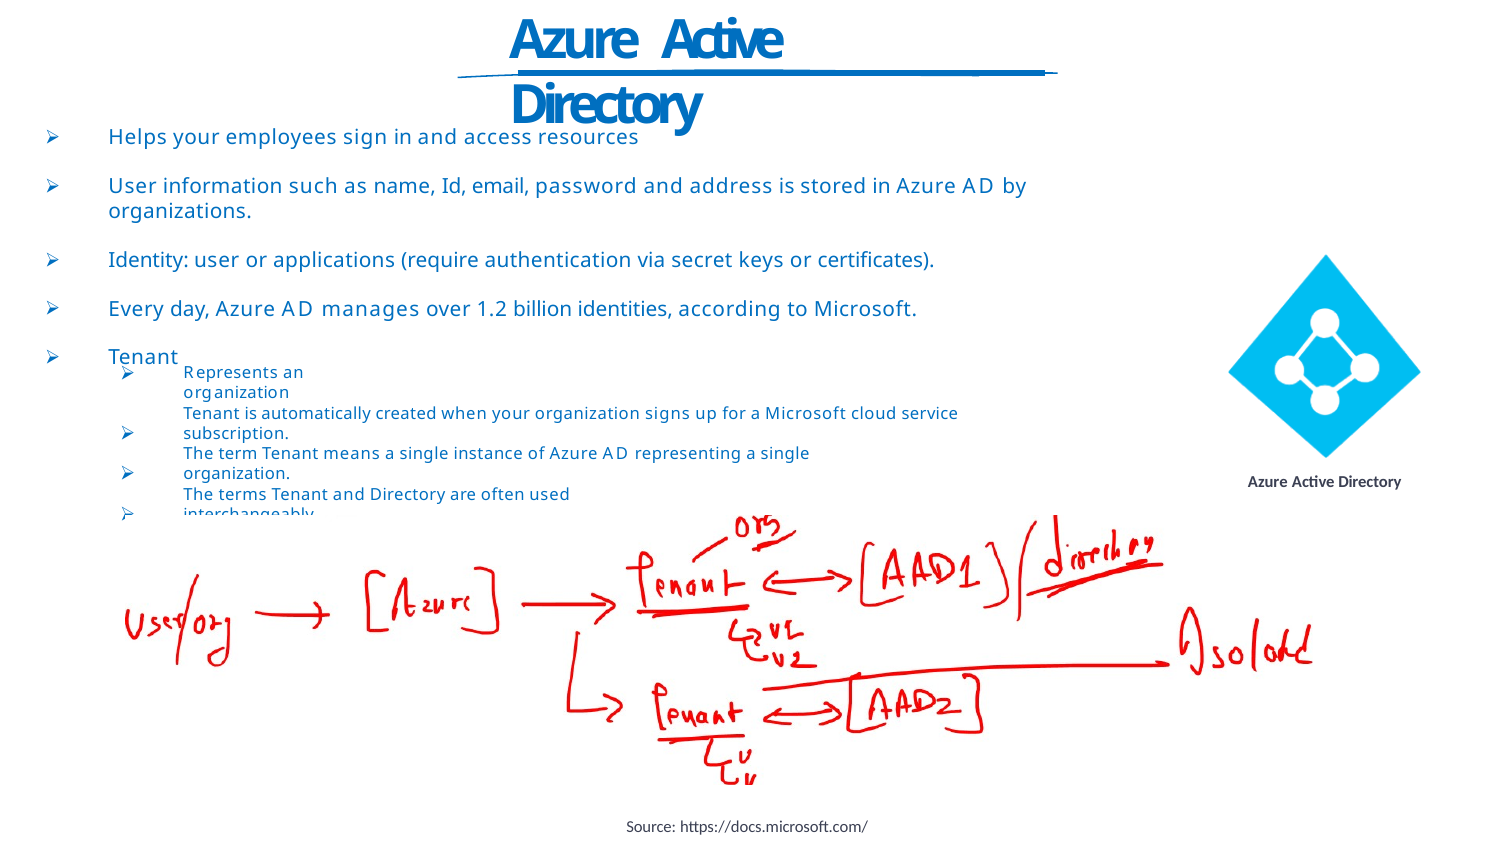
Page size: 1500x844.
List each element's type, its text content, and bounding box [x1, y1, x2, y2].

text_box Tenant is automatically created when your organization signs up for a Microsoft cloud service subscription. [404, 400, 1031, 443]
text_box The terms Tenant and Directory are often used interchangeably. [181, 481, 693, 514]
text_box Represents an organization ⮚ ⮚ ⮚ [118, 360, 404, 524]
picture [1228, 254, 1421, 458]
text_box The term Tenant means a single instance of Azure AD representing a single organization. [404, 440, 889, 483]
title Azure Active Directory [507, 87, 959, 122]
title Azure Active Directory [507, 2, 959, 67]
text_box Helps your employees sign in and access resources User information such as name, Id, email, password and address is stored in Azure AD by organizations. Identity: user or applications (require authentication via secret keys or certificates). Every day, Azure AD manages over 1.2 billion identities, according to Microsoft. Tenant [43, 122, 1130, 369]
picture [125, 515, 1313, 785]
text_box Source: https://docs.microsoft.com/ [624, 814, 876, 837]
picture [1228, 374, 1324, 458]
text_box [456, 69, 1059, 79]
text_box Azure Active Directory [1245, 468, 1405, 491]
picture [1275, 309, 1379, 415]
